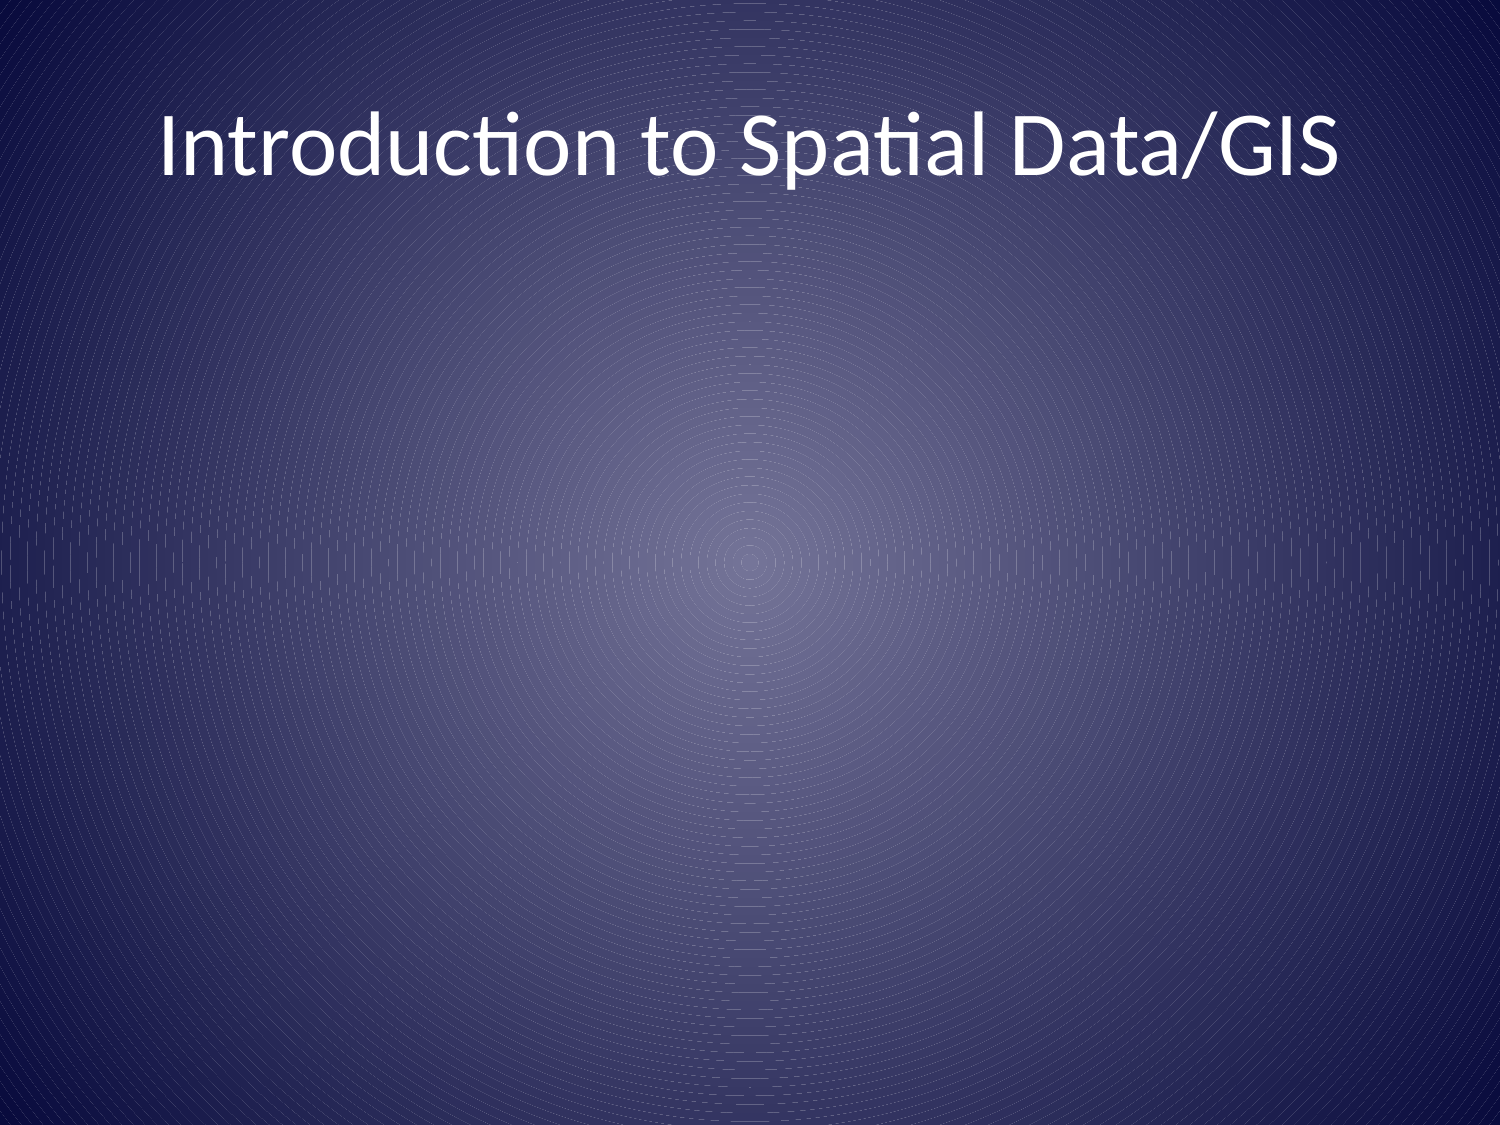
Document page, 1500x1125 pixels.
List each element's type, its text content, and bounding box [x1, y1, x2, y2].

title Introduction to Spatial Data/GIS [75, 45, 1425, 233]
